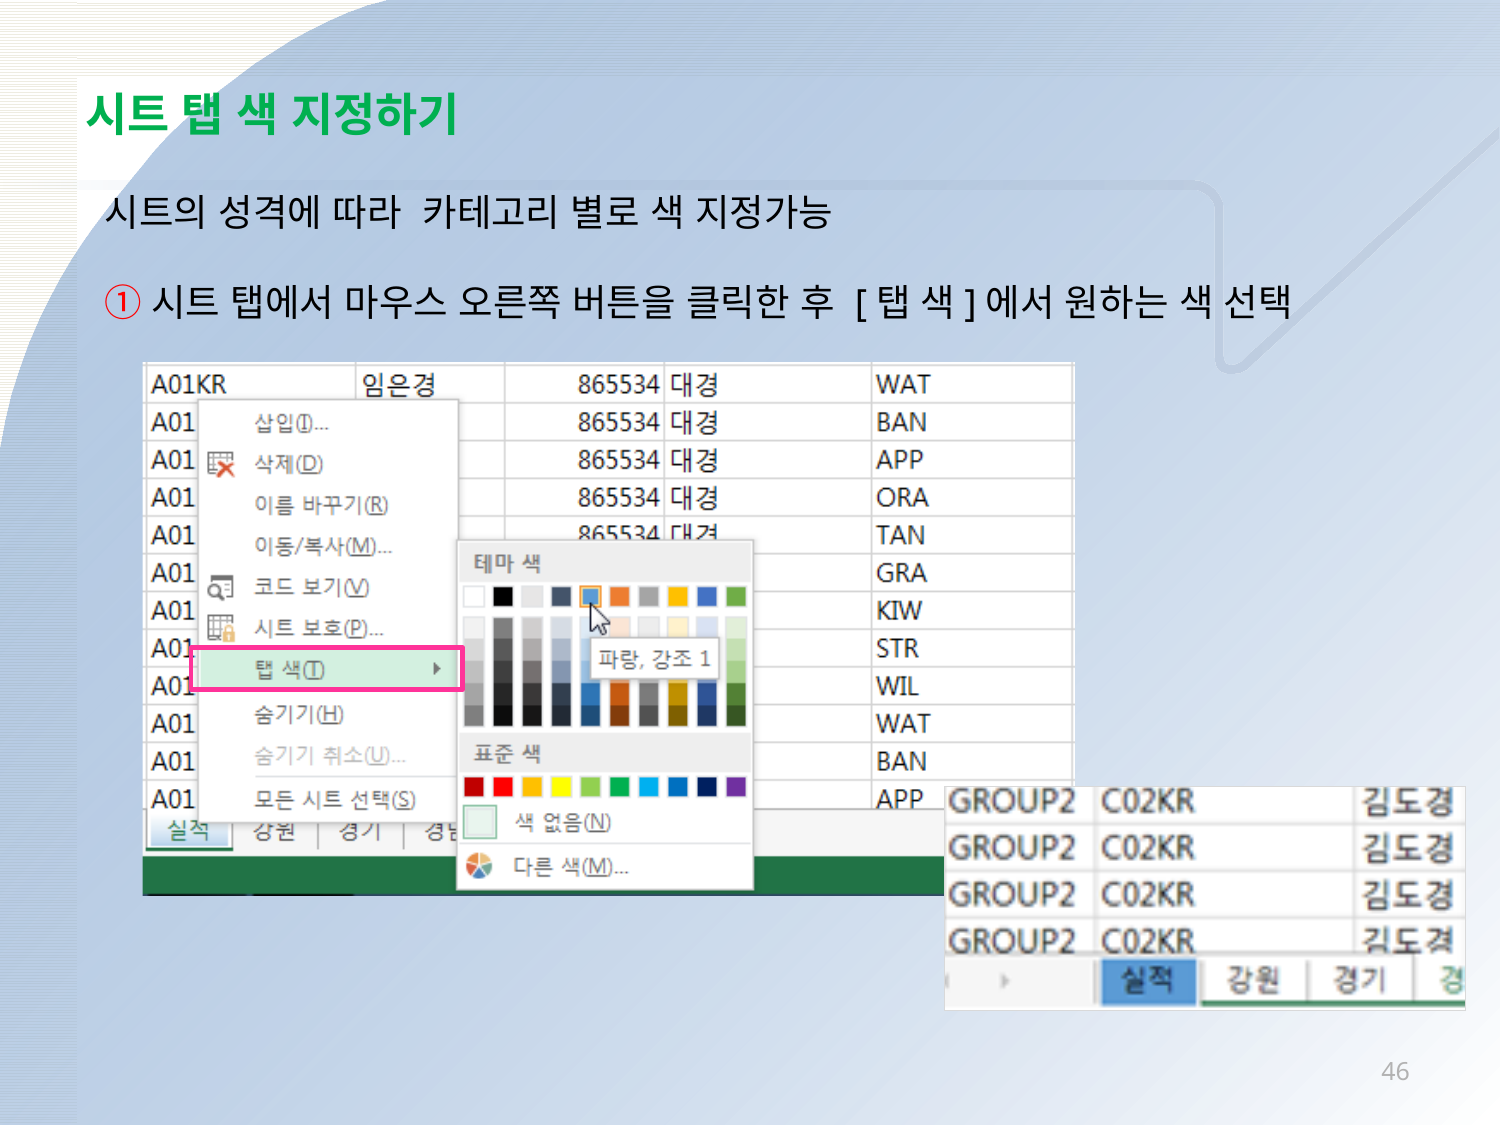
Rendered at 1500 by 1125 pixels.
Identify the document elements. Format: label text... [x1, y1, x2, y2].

text_box 시트의 성격에 따라 카테고리 별로 색 지정가능 ①시트 탭에서 마우스 오른쪽 버튼을 클릭한 후 [탭 색]에서 원하는 색 선택 [89, 177, 1413, 920]
text_box 시트 탭 색 지정하기 [70, 78, 963, 153]
picture [142, 362, 1466, 1012]
text_box [1074, 1042, 1425, 1103]
